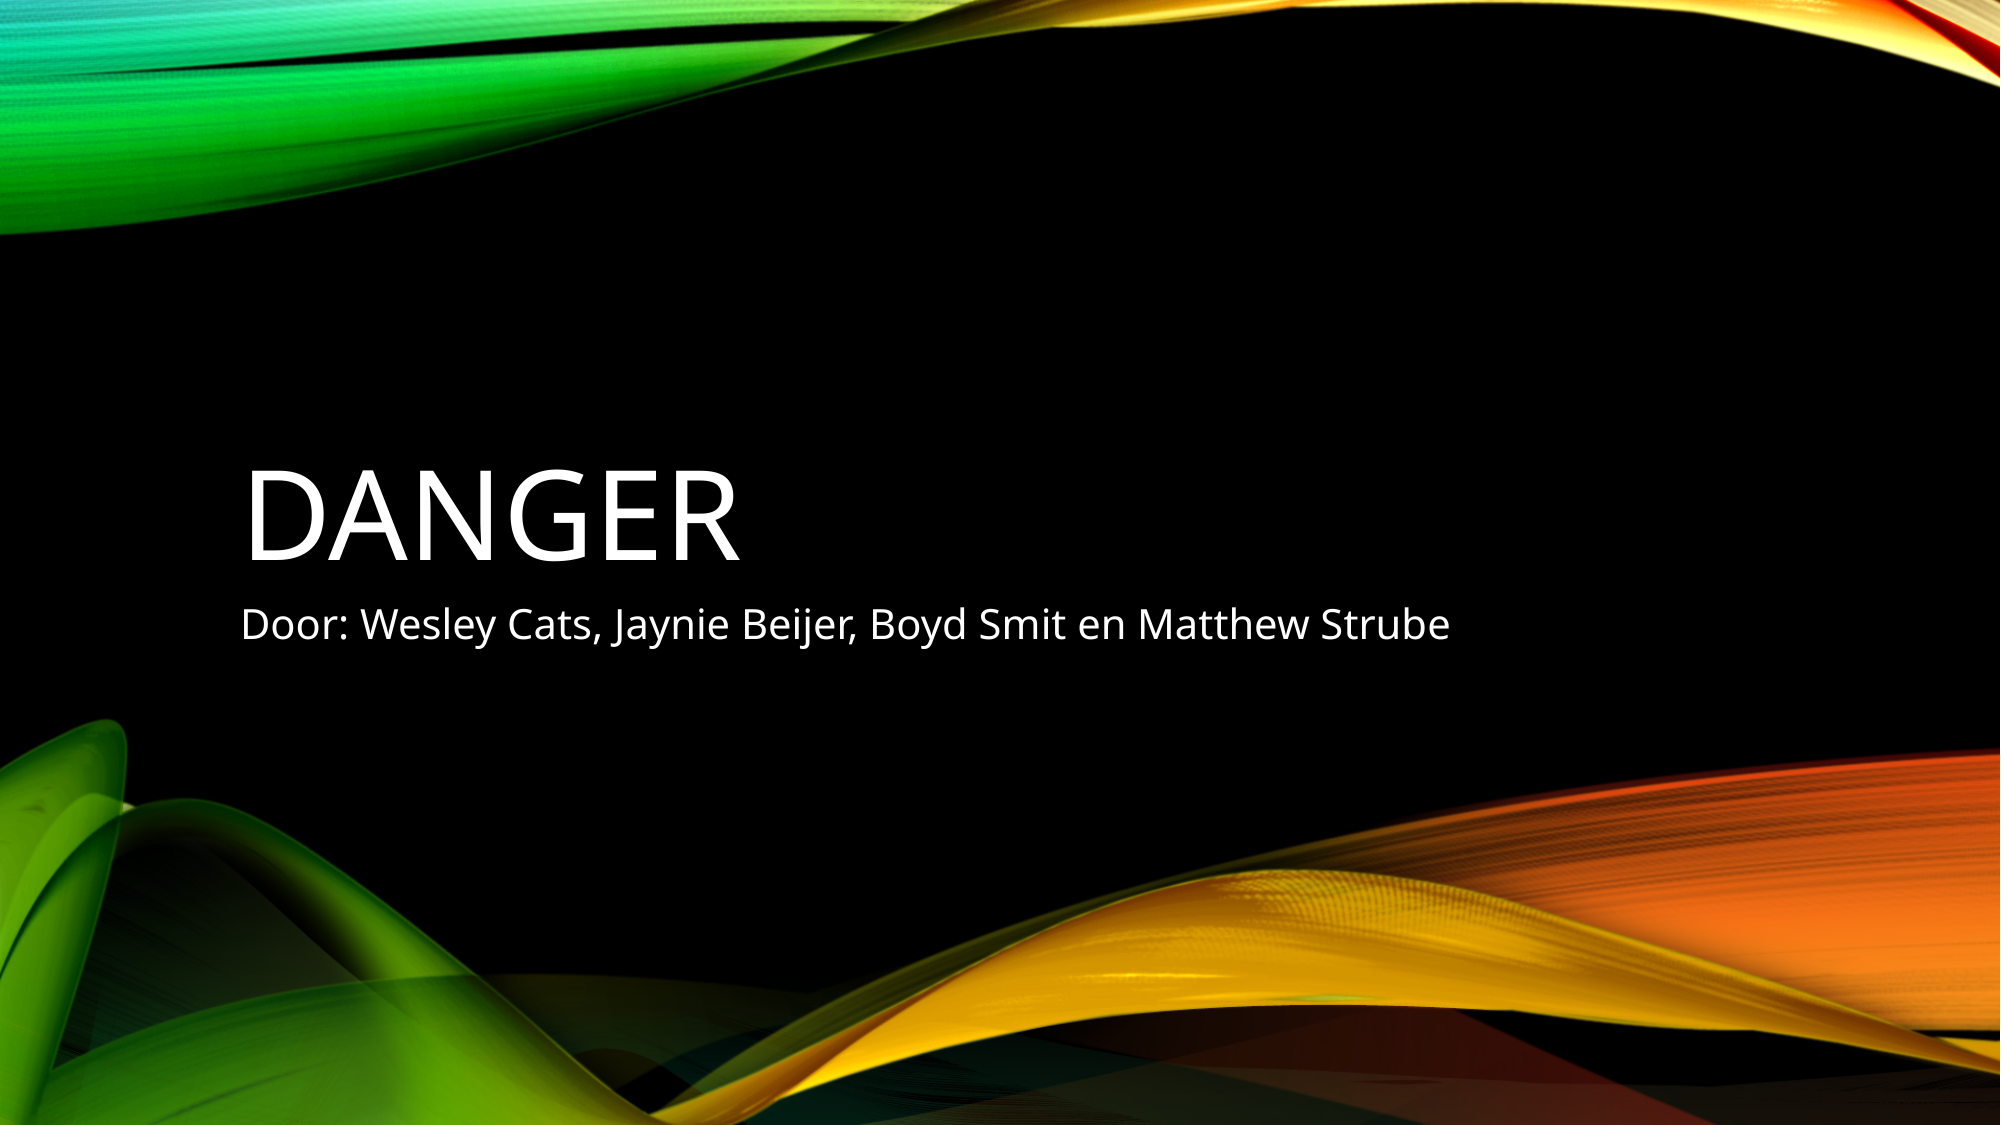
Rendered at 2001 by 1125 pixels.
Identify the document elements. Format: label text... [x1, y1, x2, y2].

picture [0, 0, 2000, 237]
subtitle Door: Wesley Cats, Jaynie Beijer, Boyd Smit en Matthew Strube [225, 595, 1775, 709]
title DANGER [225, 295, 1775, 595]
picture [0, 717, 2000, 1125]
